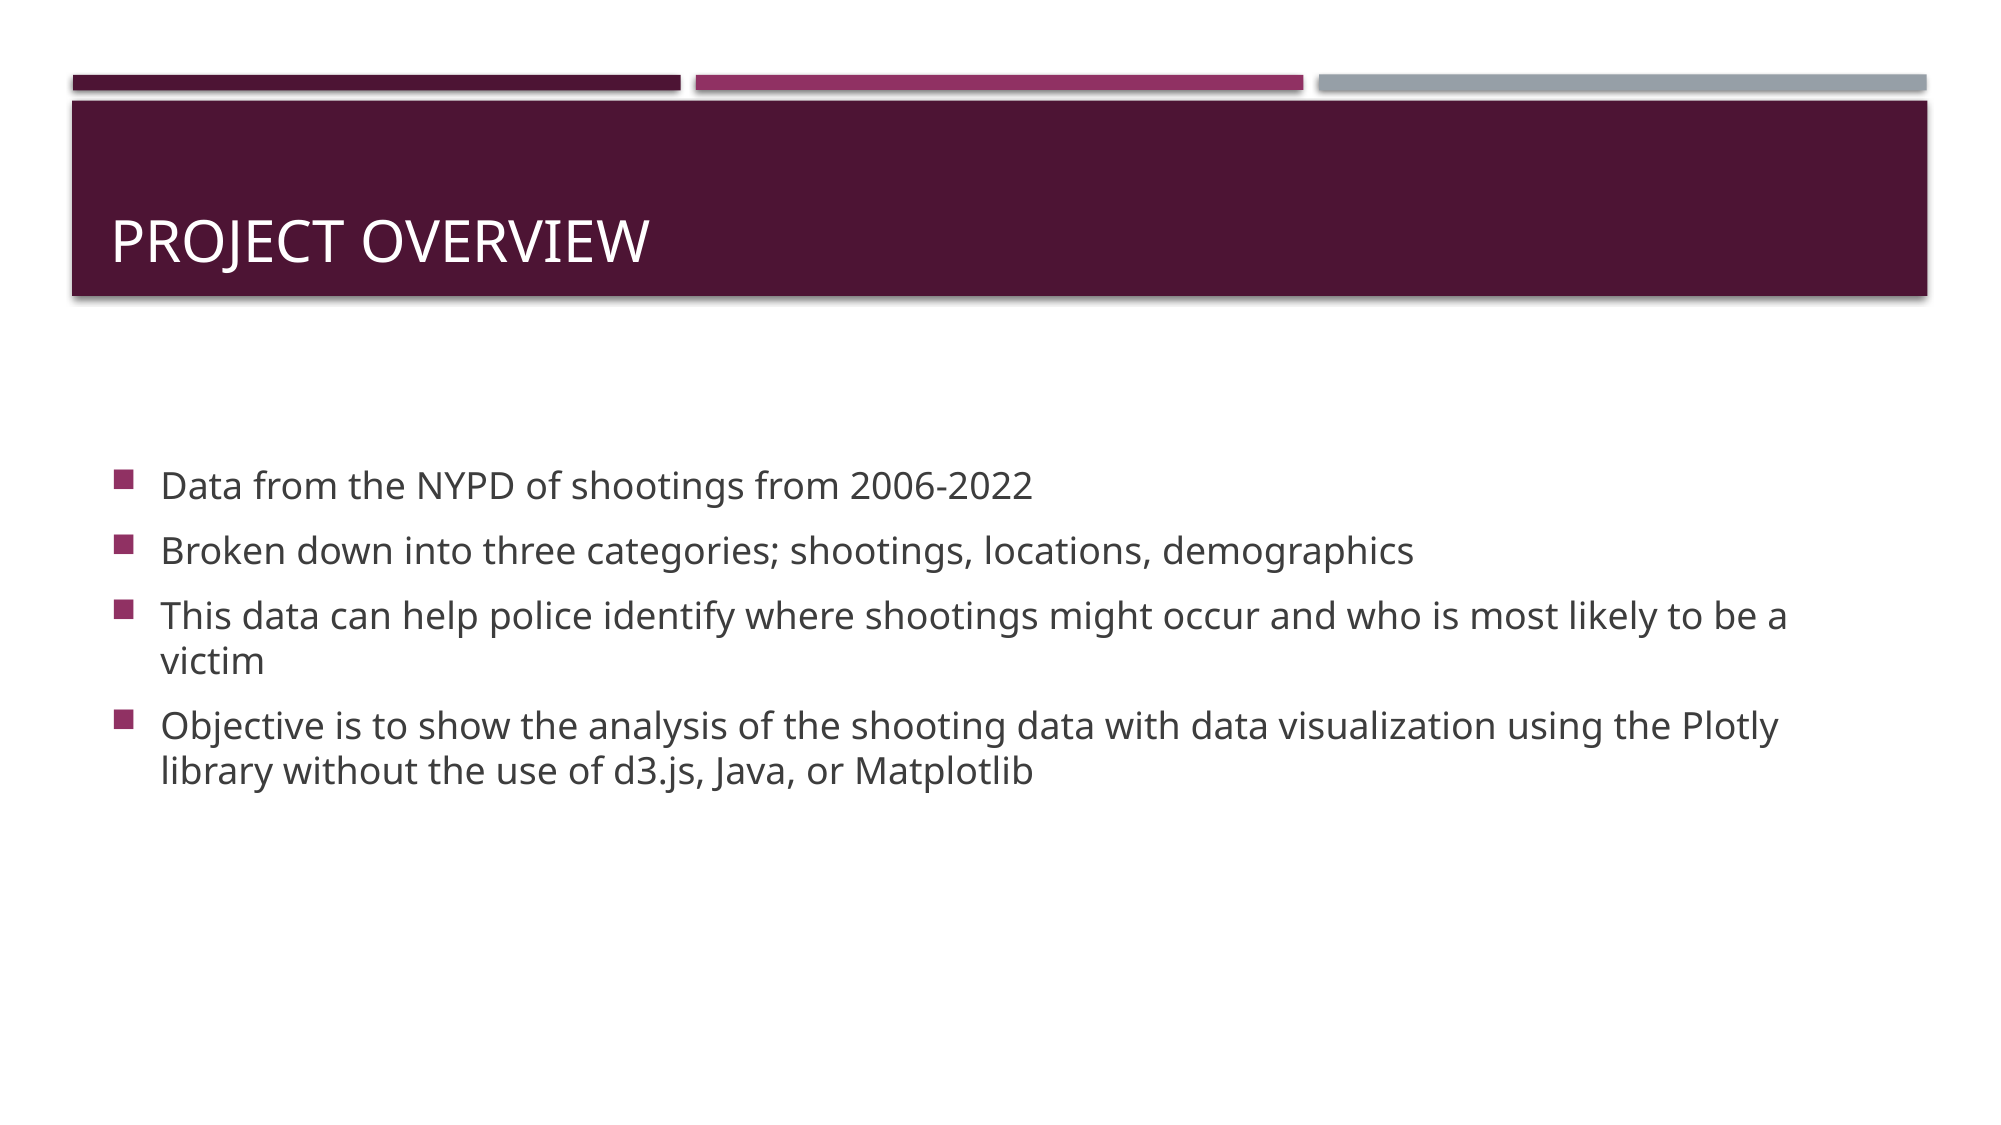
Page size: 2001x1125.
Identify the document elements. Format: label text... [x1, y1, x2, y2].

title Project overview [95, 115, 1905, 282]
list Data from the NYPD of shootings from 2006-2022 Broken down into three categories; shootings, locations, demographics This data can help police identify where shootings might occur and who is most likely to be a victim Objective is to show the analysis of the shooting data with data visualization using the Plotly library without the use of d3.js, Java, or Matplotlib [95, 357, 1905, 962]
